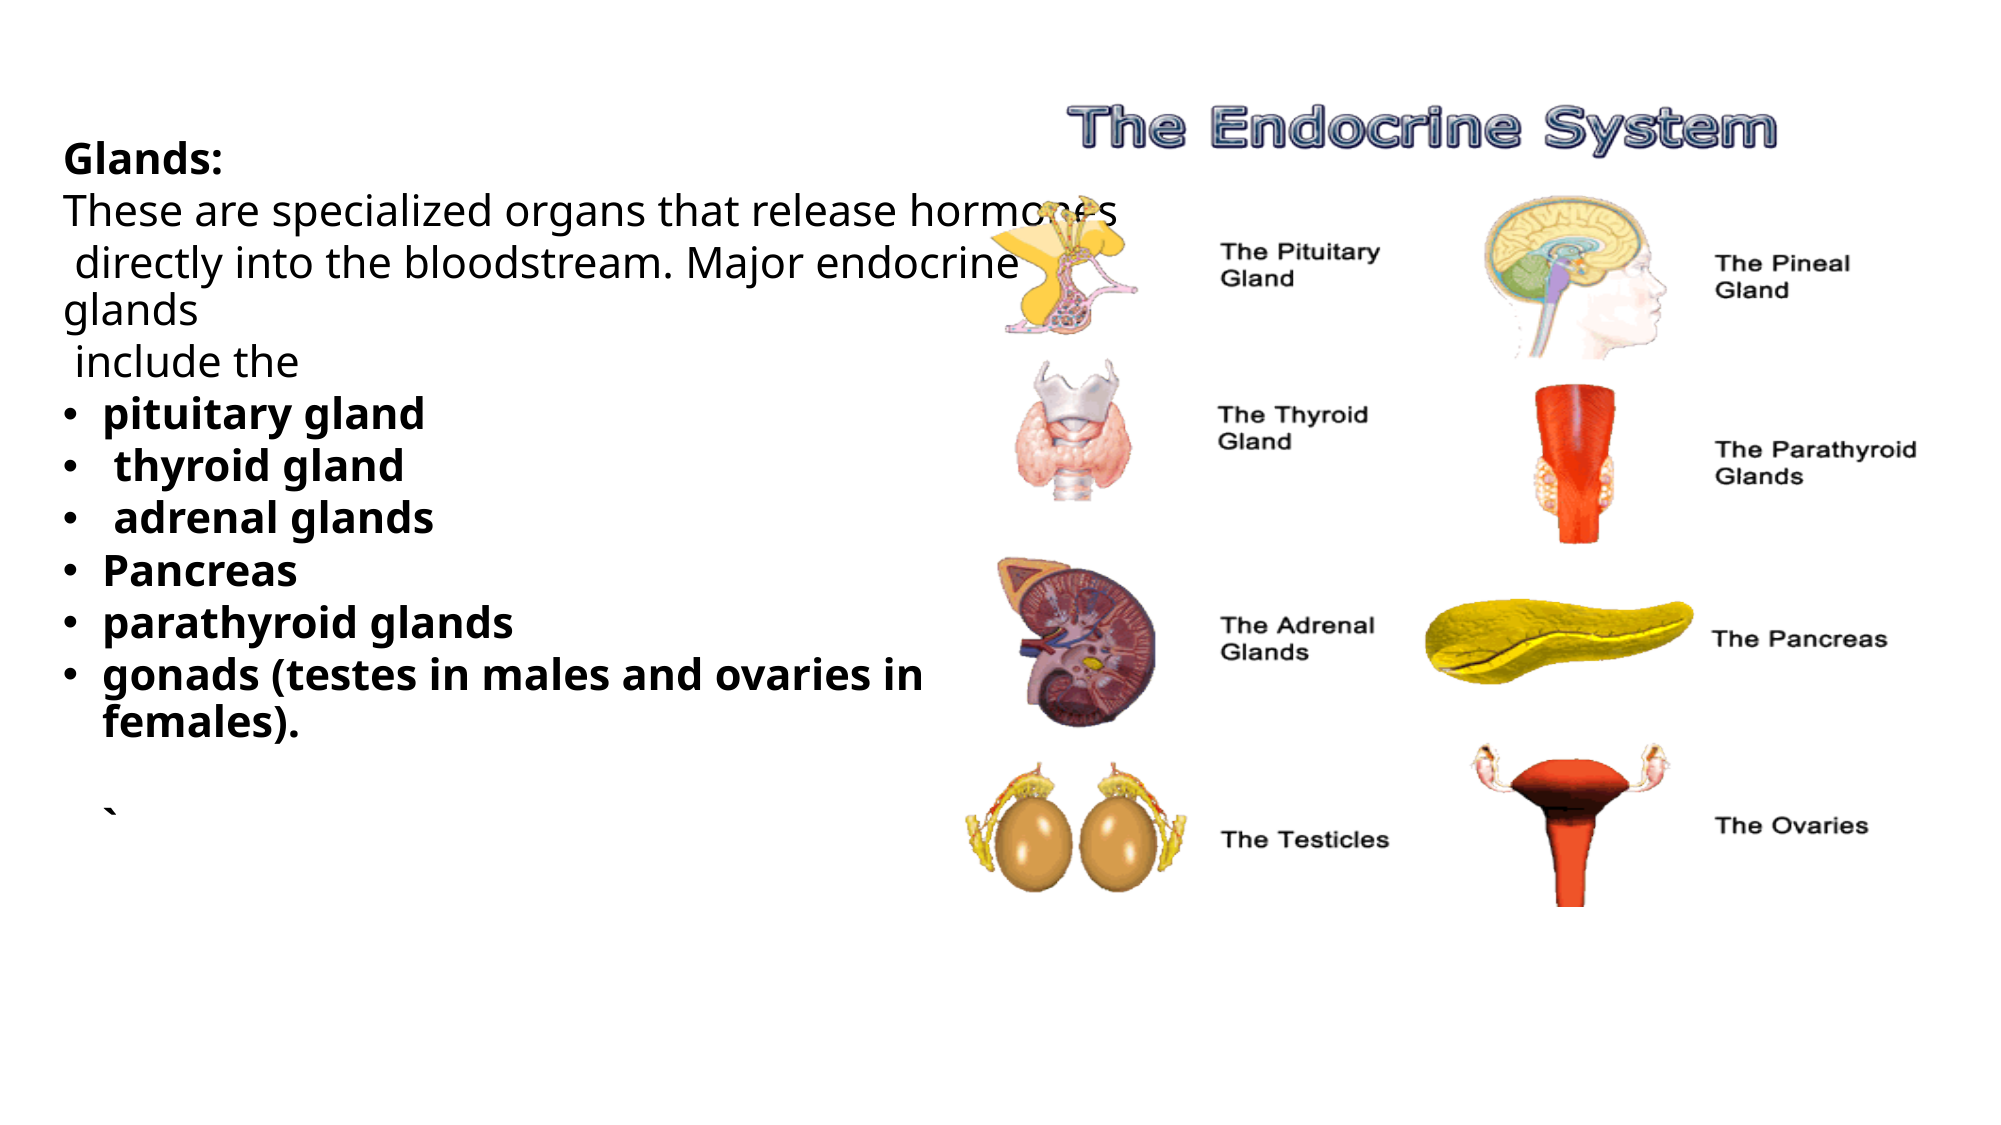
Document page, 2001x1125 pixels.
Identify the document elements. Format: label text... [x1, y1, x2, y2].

list Glands: These are specialized organs that release hormones directly into the bloodstream. Major endocrine glands include the pituitary gland thyroid gland adrenal glands Pancreas parathyroid glands gonads (testes in males and ovaries in females). ` [48, 25, 1146, 1021]
picture [941, 100, 1928, 907]
